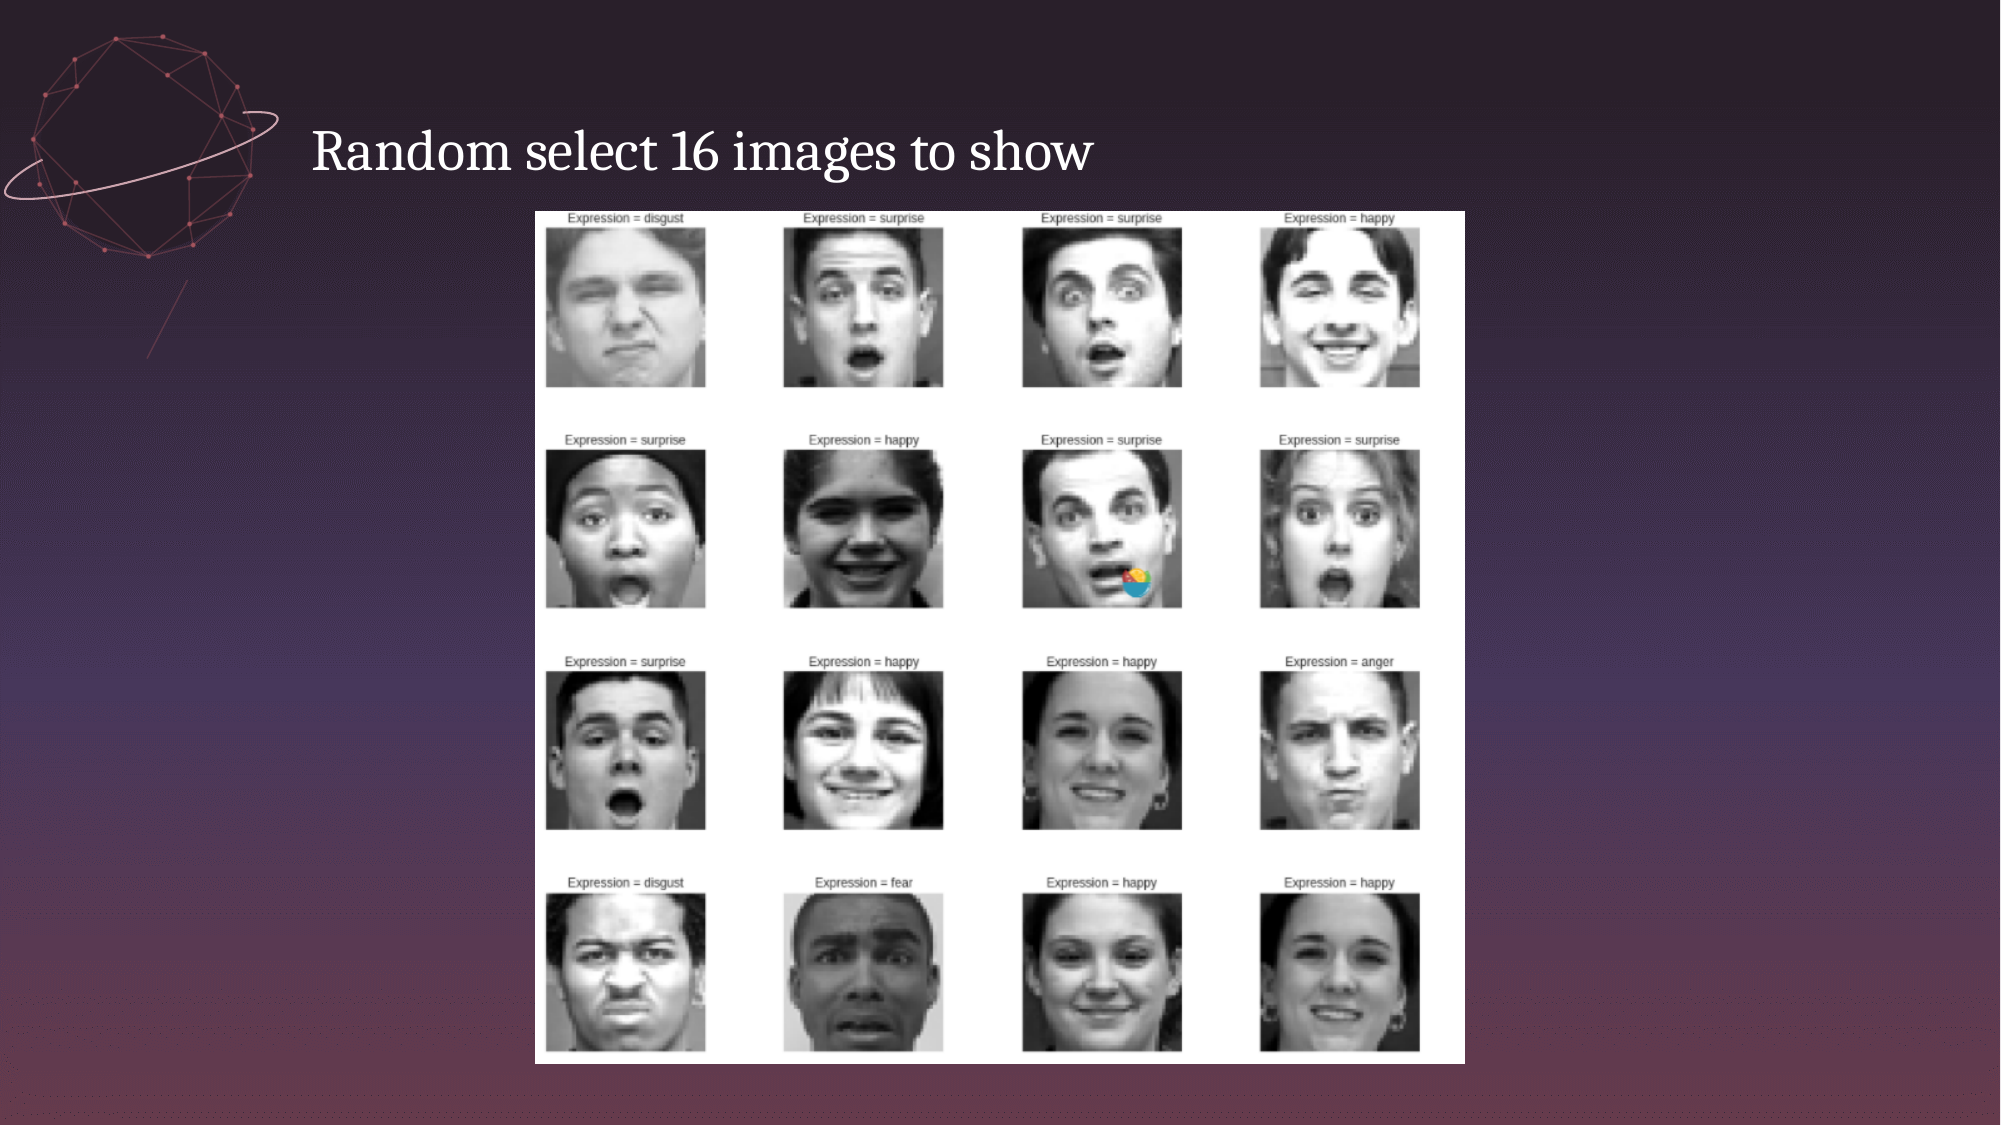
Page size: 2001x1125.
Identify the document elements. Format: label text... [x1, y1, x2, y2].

picture [0, 0, 2001, 1125]
text_box Random select 16 images to show [339, 104, 1291, 190]
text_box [0, 0, 335, 363]
